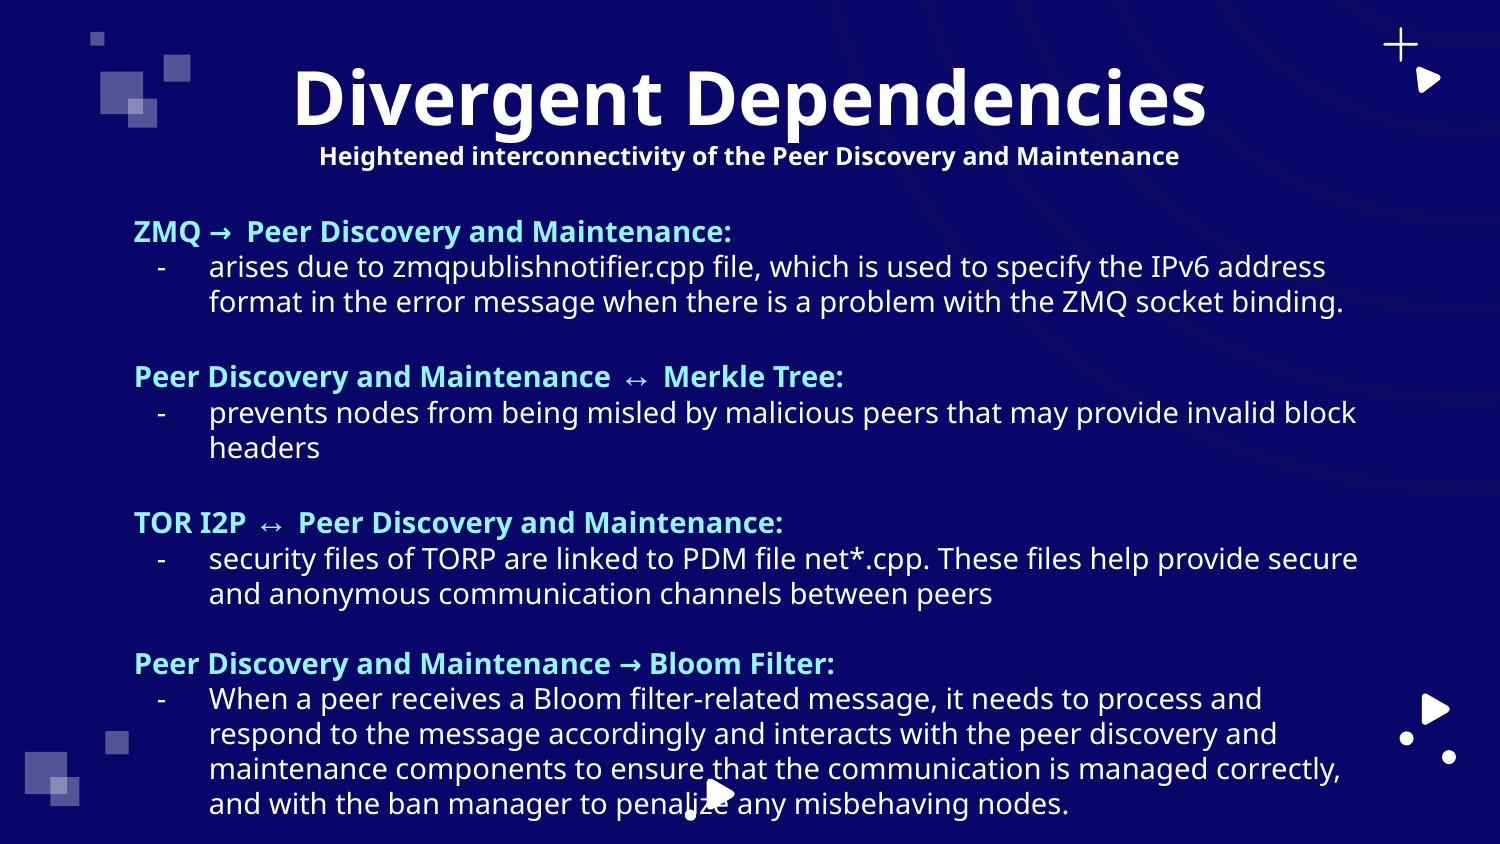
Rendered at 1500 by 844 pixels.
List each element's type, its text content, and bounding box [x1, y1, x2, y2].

text_box ZMQ → Peer Discovery and Maintenance: arises due to zmqpublishnotifier.cpp file, which is used to specify the IPv6 address format in the error message when there is a problem with the ZMQ socket binding. Peer Discovery and Maintenance ↔ Merkle Tree: prevents nodes from being misled by malicious peers that may provide invalid block headers TOR I2P ↔ Peer Discovery and Maintenance: security files of TORP are linked to PDM file net*.cpp. These files help provide secure and anonymous communication channels between peers Peer Discovery and Maintenance → Bloom Filter: When a peer receives a Bloom filter-related message, it needs to process and respond to the message accordingly and interacts with the peer discovery and maintenance components to ensure that the communication is managed correctly, and with the ban manager to penalize any misbehaving nodes. [43, 198, 1400, 836]
title Divergent Dependencies Heightened interconnectivity of the Peer Discovery and Maintenance [118, 71, 1382, 150]
